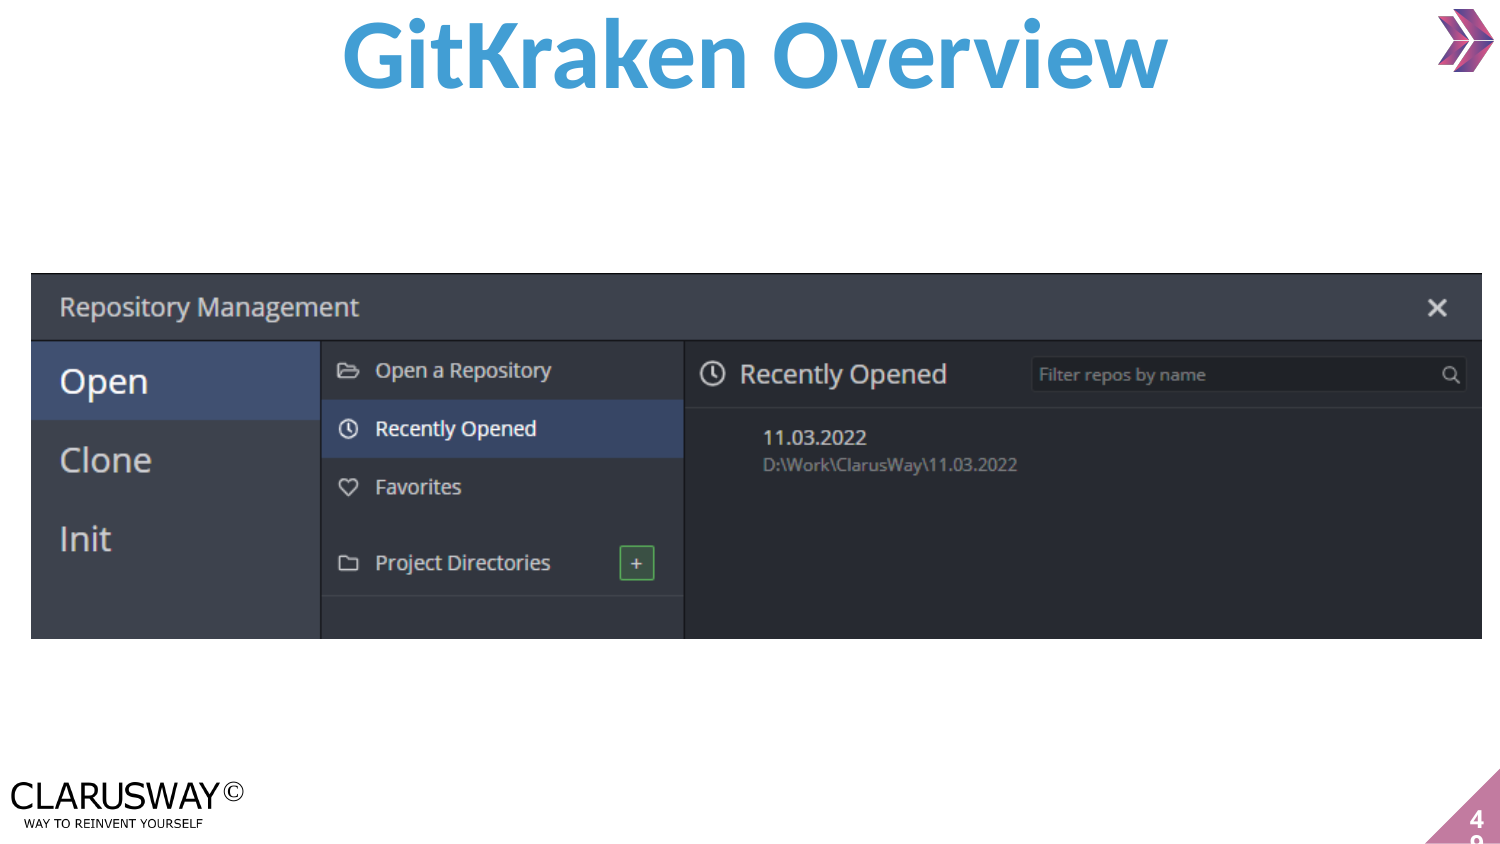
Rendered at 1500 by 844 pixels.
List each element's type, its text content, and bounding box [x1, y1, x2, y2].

slide_number ‹#› [1469, 804, 1494, 838]
title GitKraken Overview [207, 0, 1305, 108]
picture [1438, 9, 1494, 72]
picture [11, 782, 220, 828]
picture [30, 273, 1482, 639]
